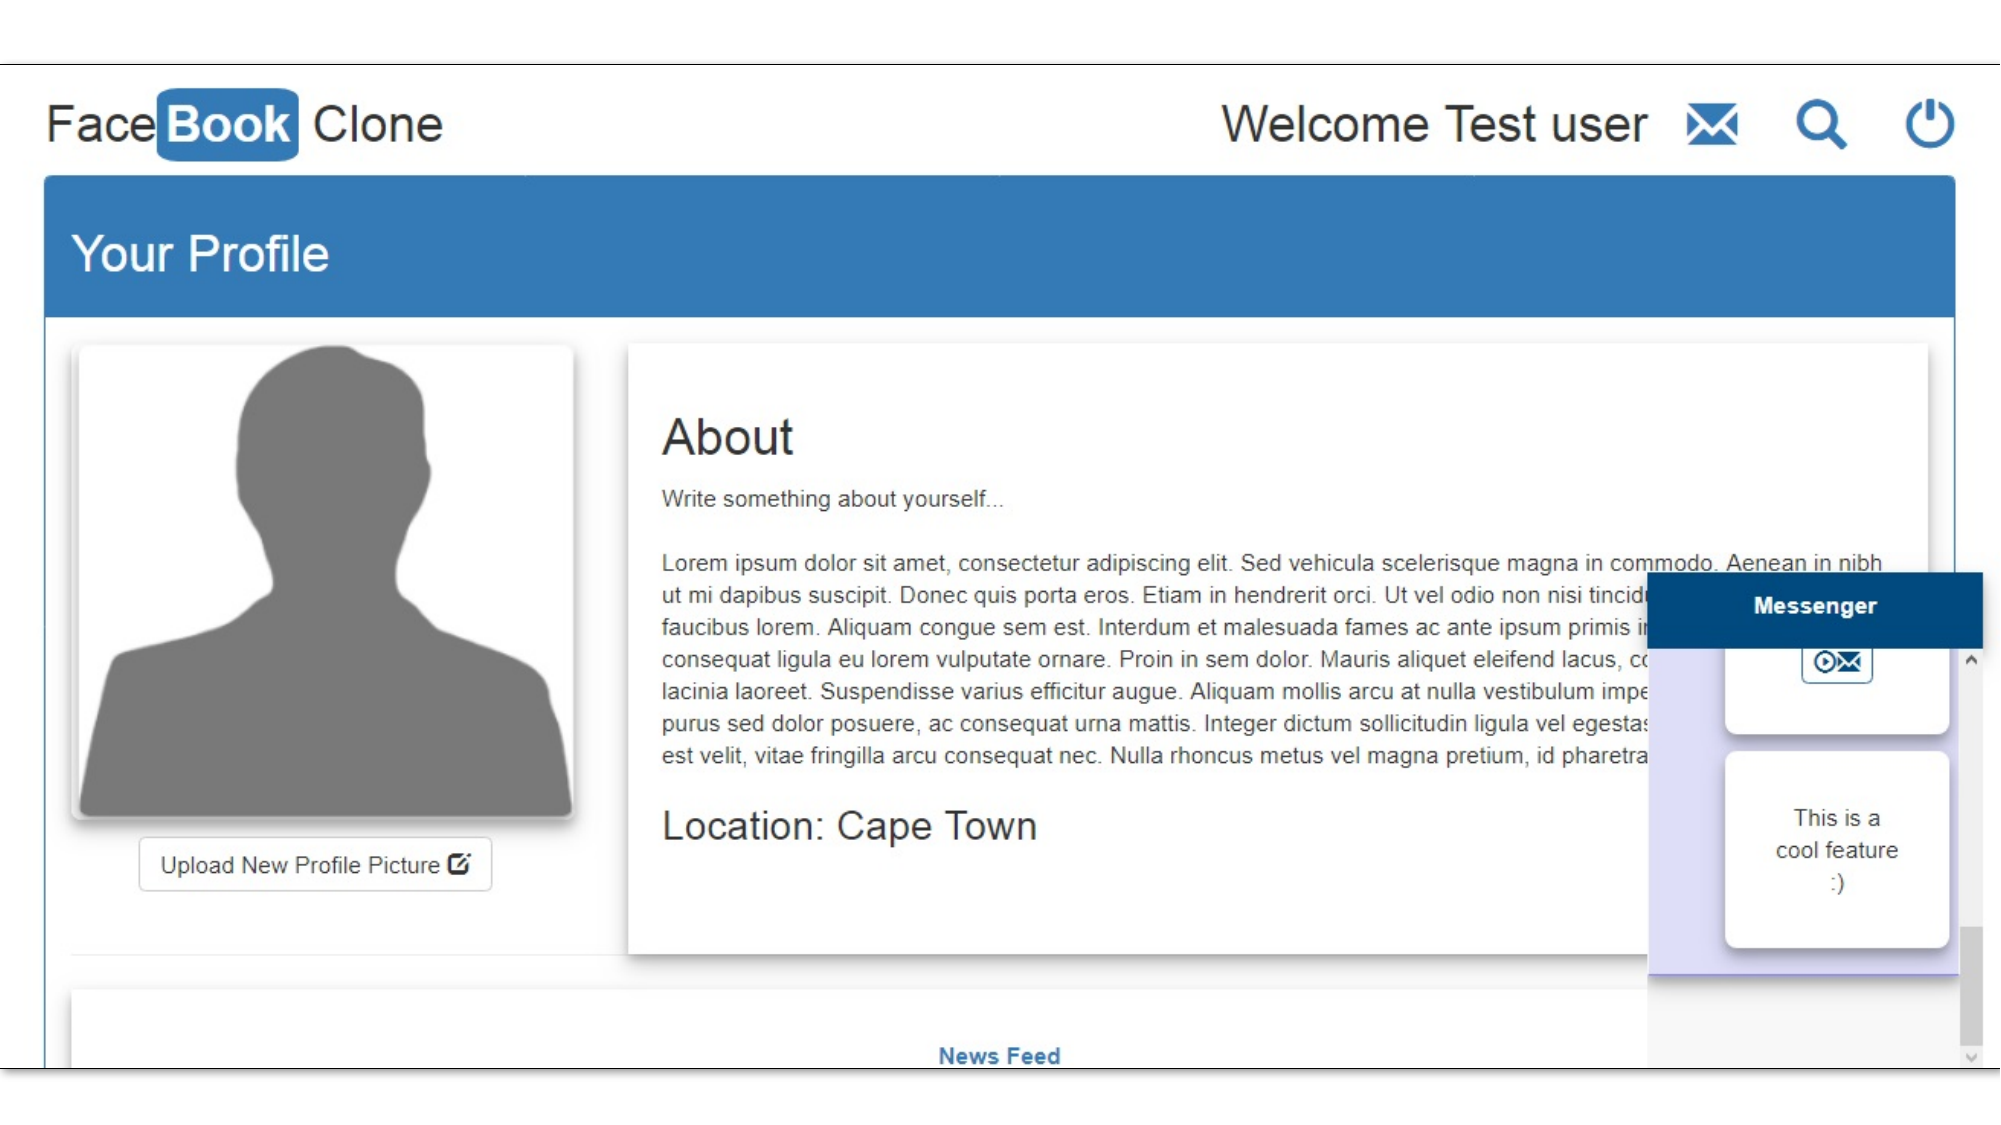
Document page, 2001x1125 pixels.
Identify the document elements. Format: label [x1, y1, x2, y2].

picture [0, 64, 2000, 1069]
